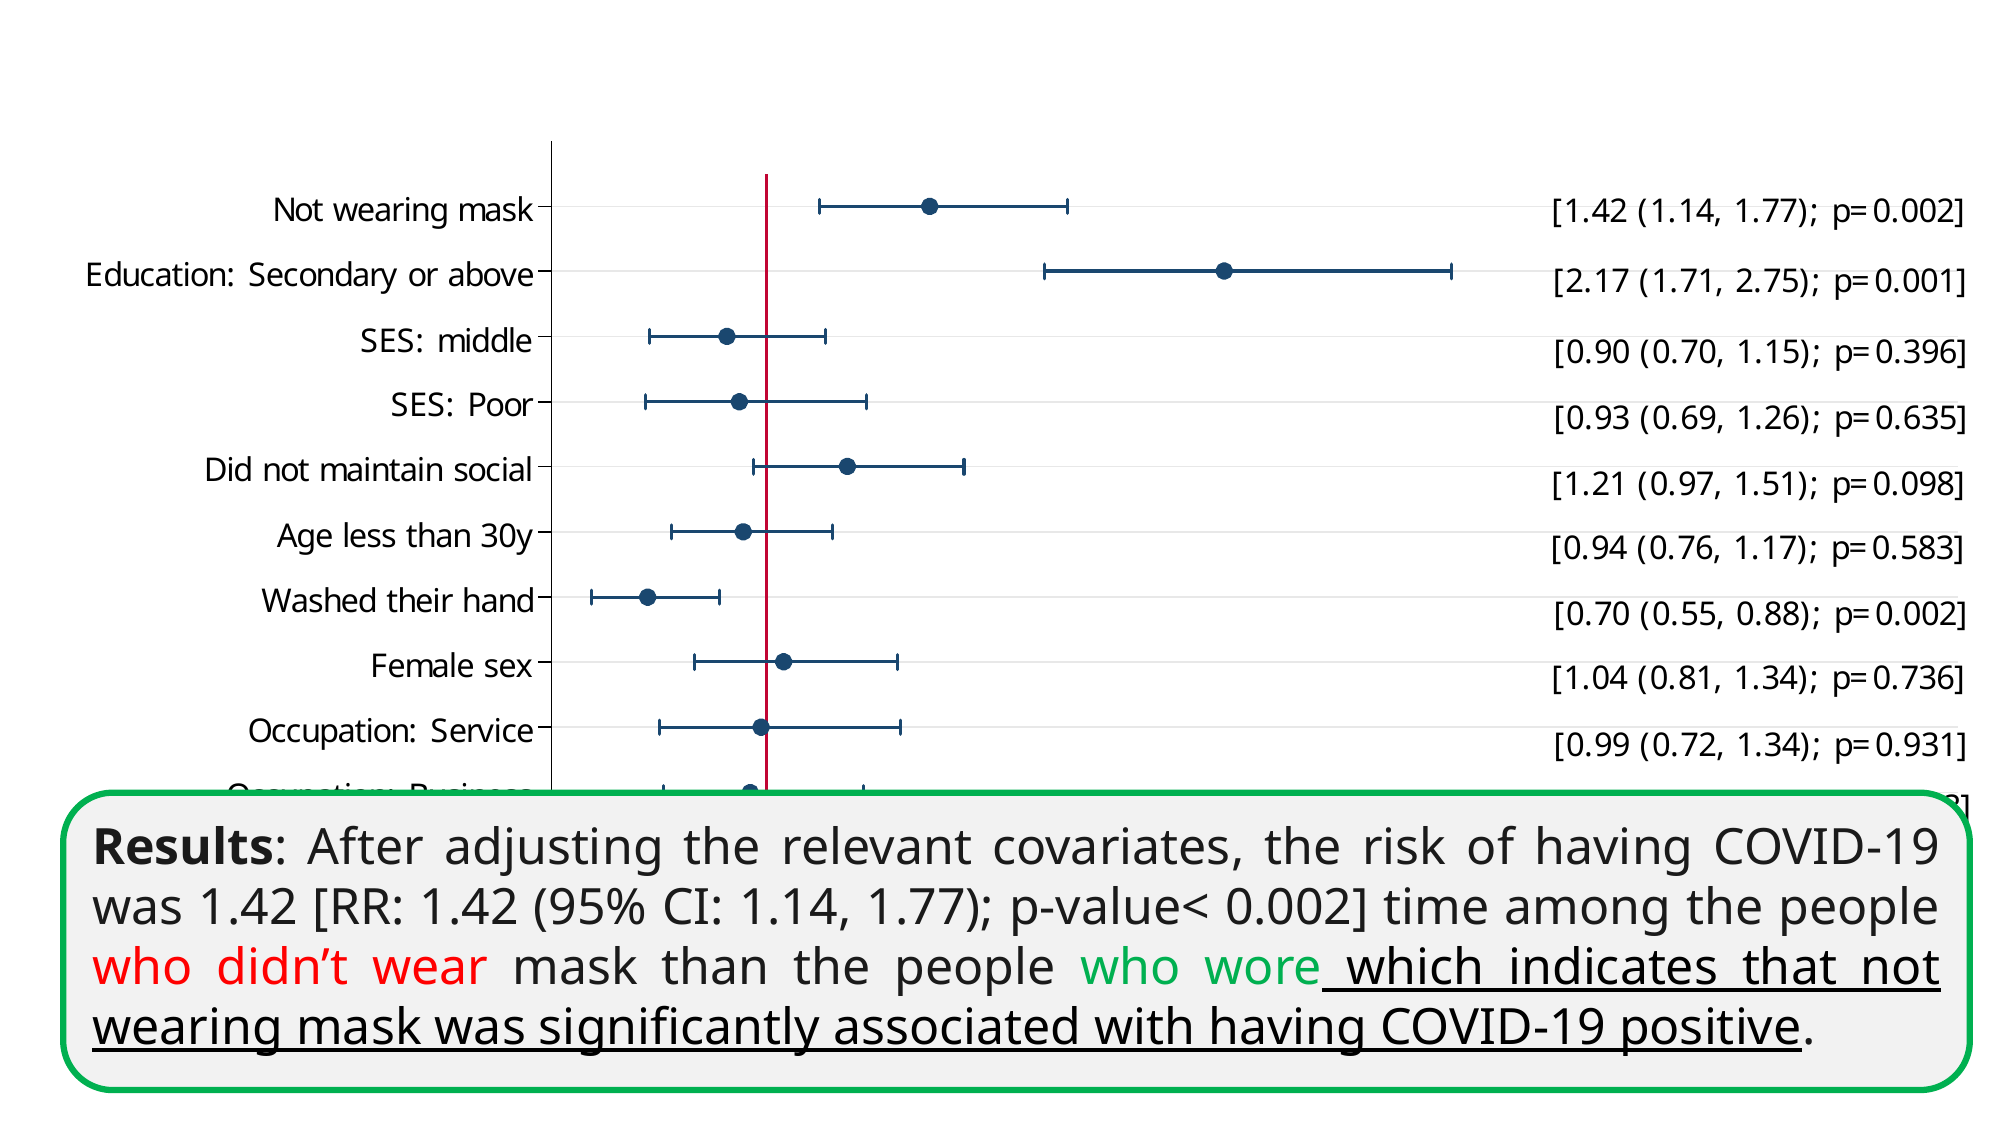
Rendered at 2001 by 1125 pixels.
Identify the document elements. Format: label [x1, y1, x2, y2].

text_box [62, 1039, 1971, 1092]
picture [0, 86, 2000, 1039]
